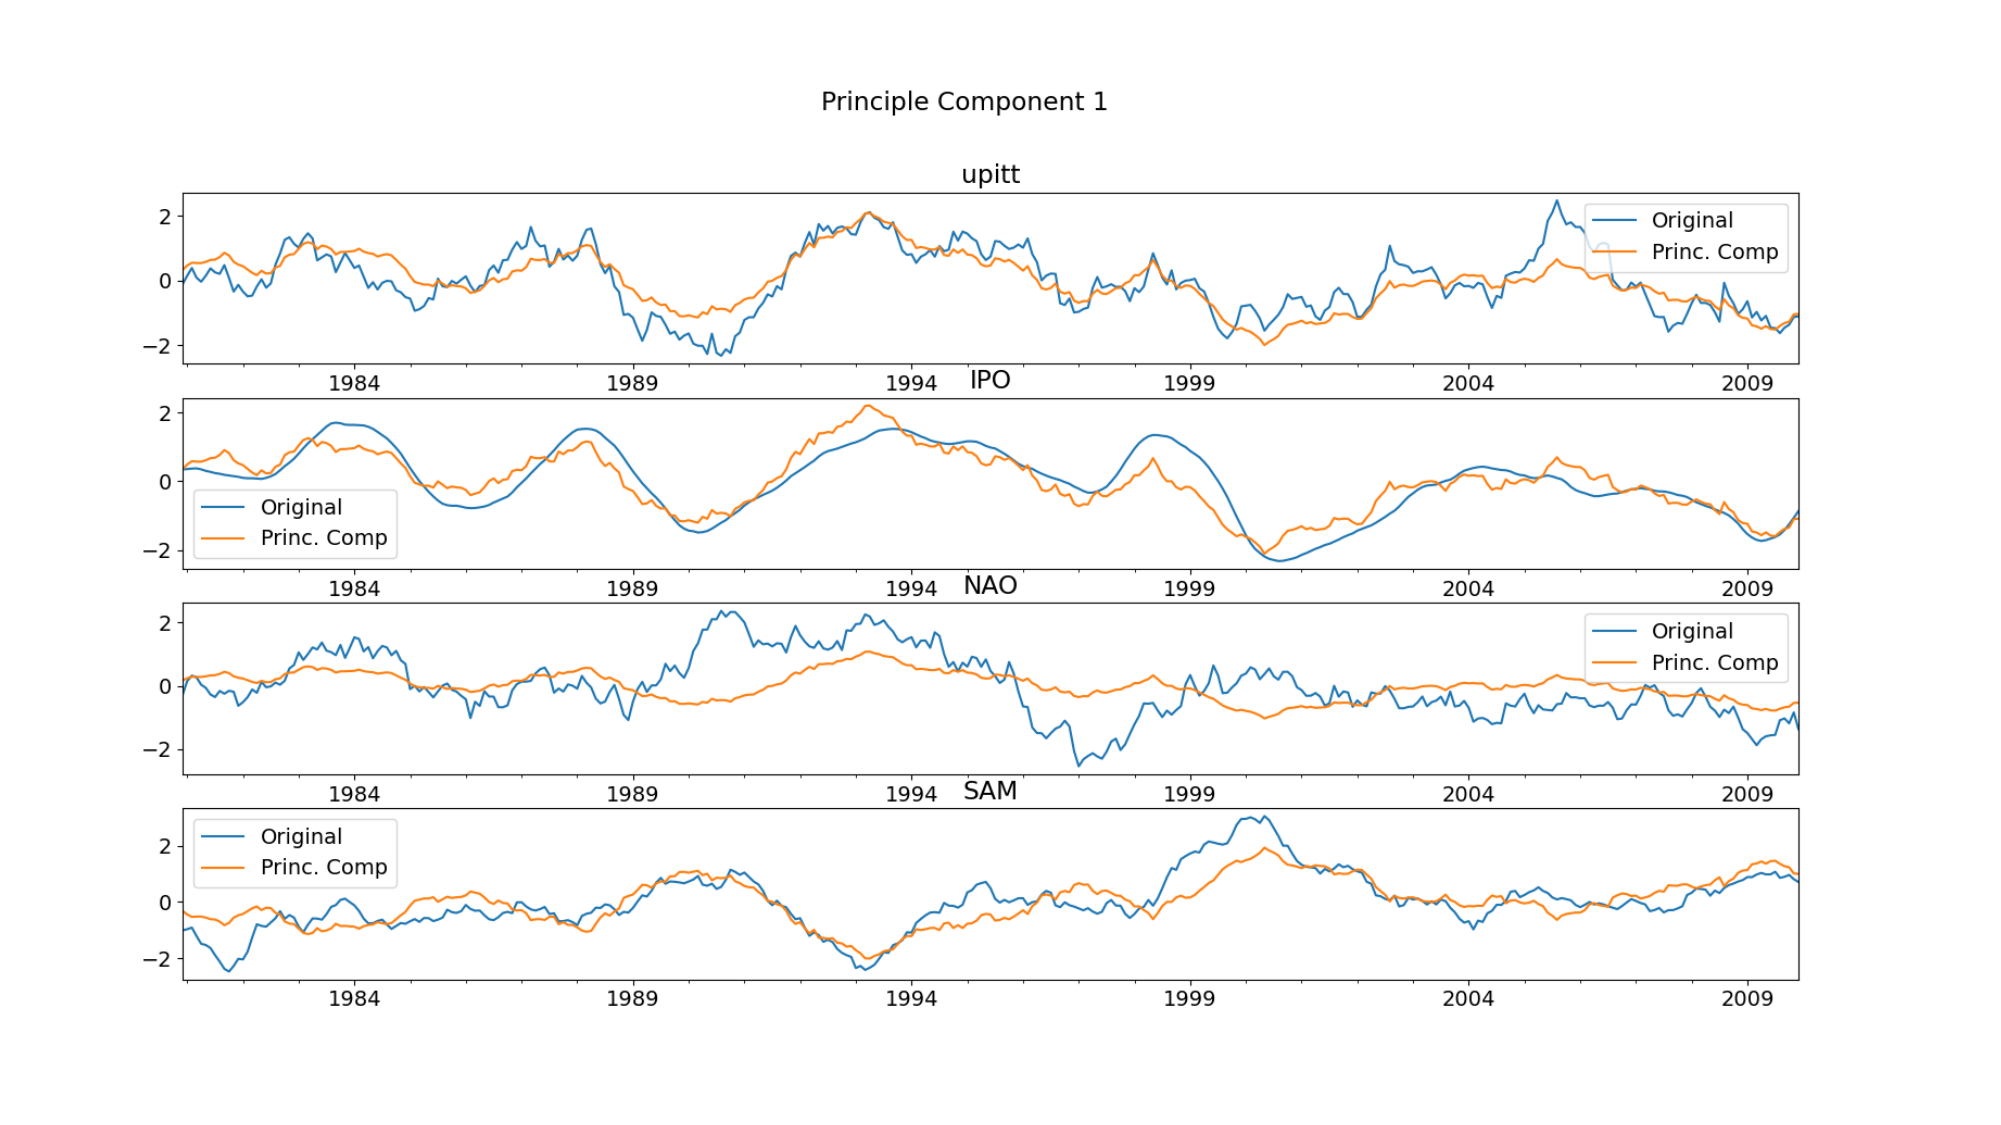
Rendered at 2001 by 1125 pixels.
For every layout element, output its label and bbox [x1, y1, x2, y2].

picture [111, 70, 1889, 1055]
